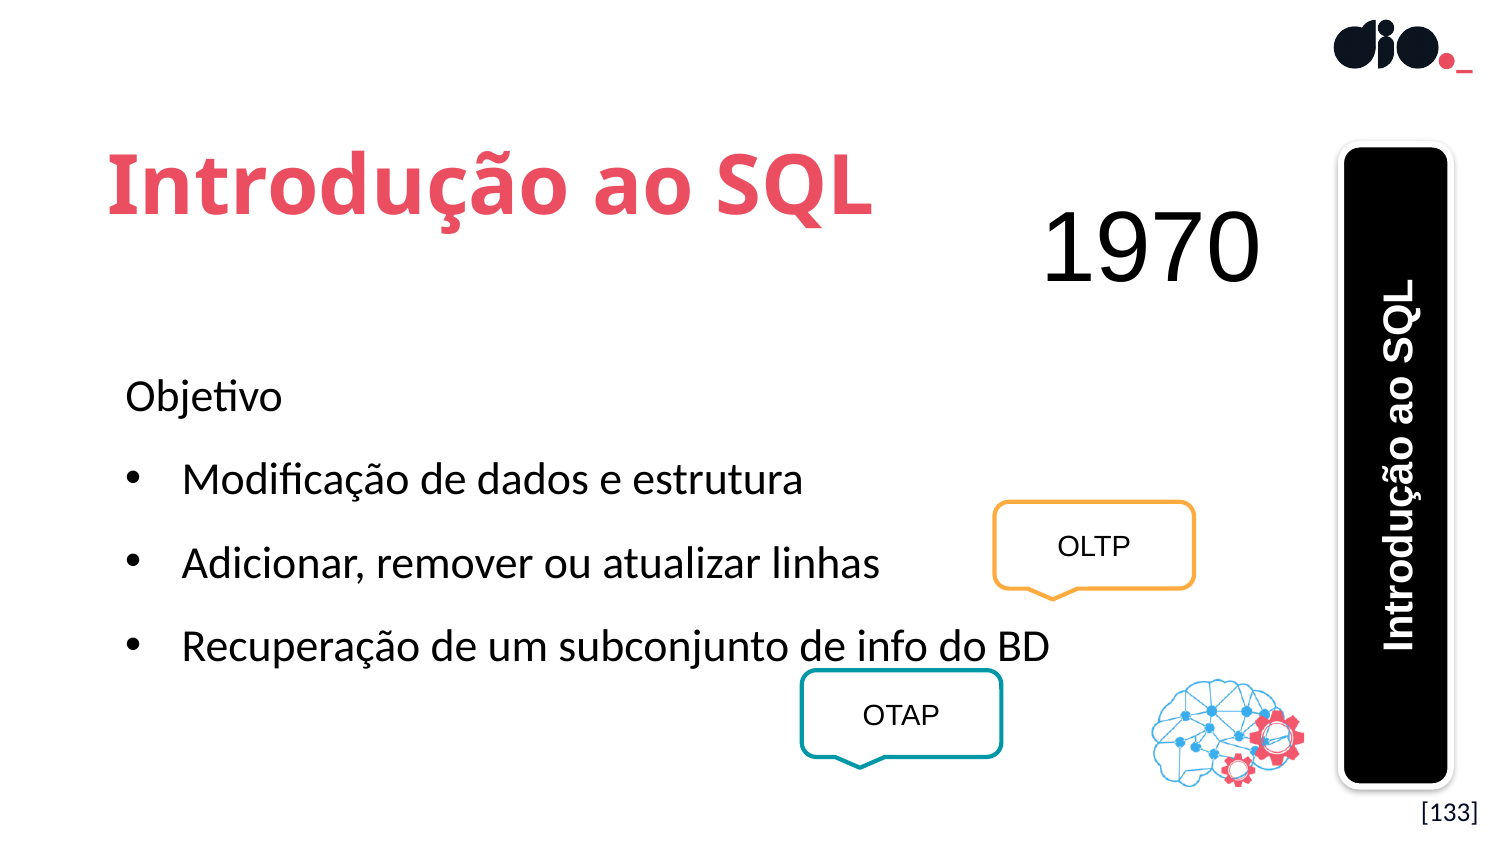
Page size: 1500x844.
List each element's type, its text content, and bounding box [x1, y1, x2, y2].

text_box Introdução ao SQL [1337, 141, 1454, 790]
text_box 1970 [1024, 174, 1284, 310]
text_box Objetivo Modificação de dados e estrutura Adicionar, remover ou atualizar linhas Recuperação de um subconjunto de info do BD [110, 271, 1223, 758]
text_box OTAP [799, 668, 1004, 770]
text_box Introdução ao SQL [92, 104, 1265, 243]
text_box OLTP [992, 499, 1197, 602]
slide_number [133] [1403, 779, 1494, 844]
picture [1132, 678, 1323, 787]
picture [1333, 19, 1473, 74]
